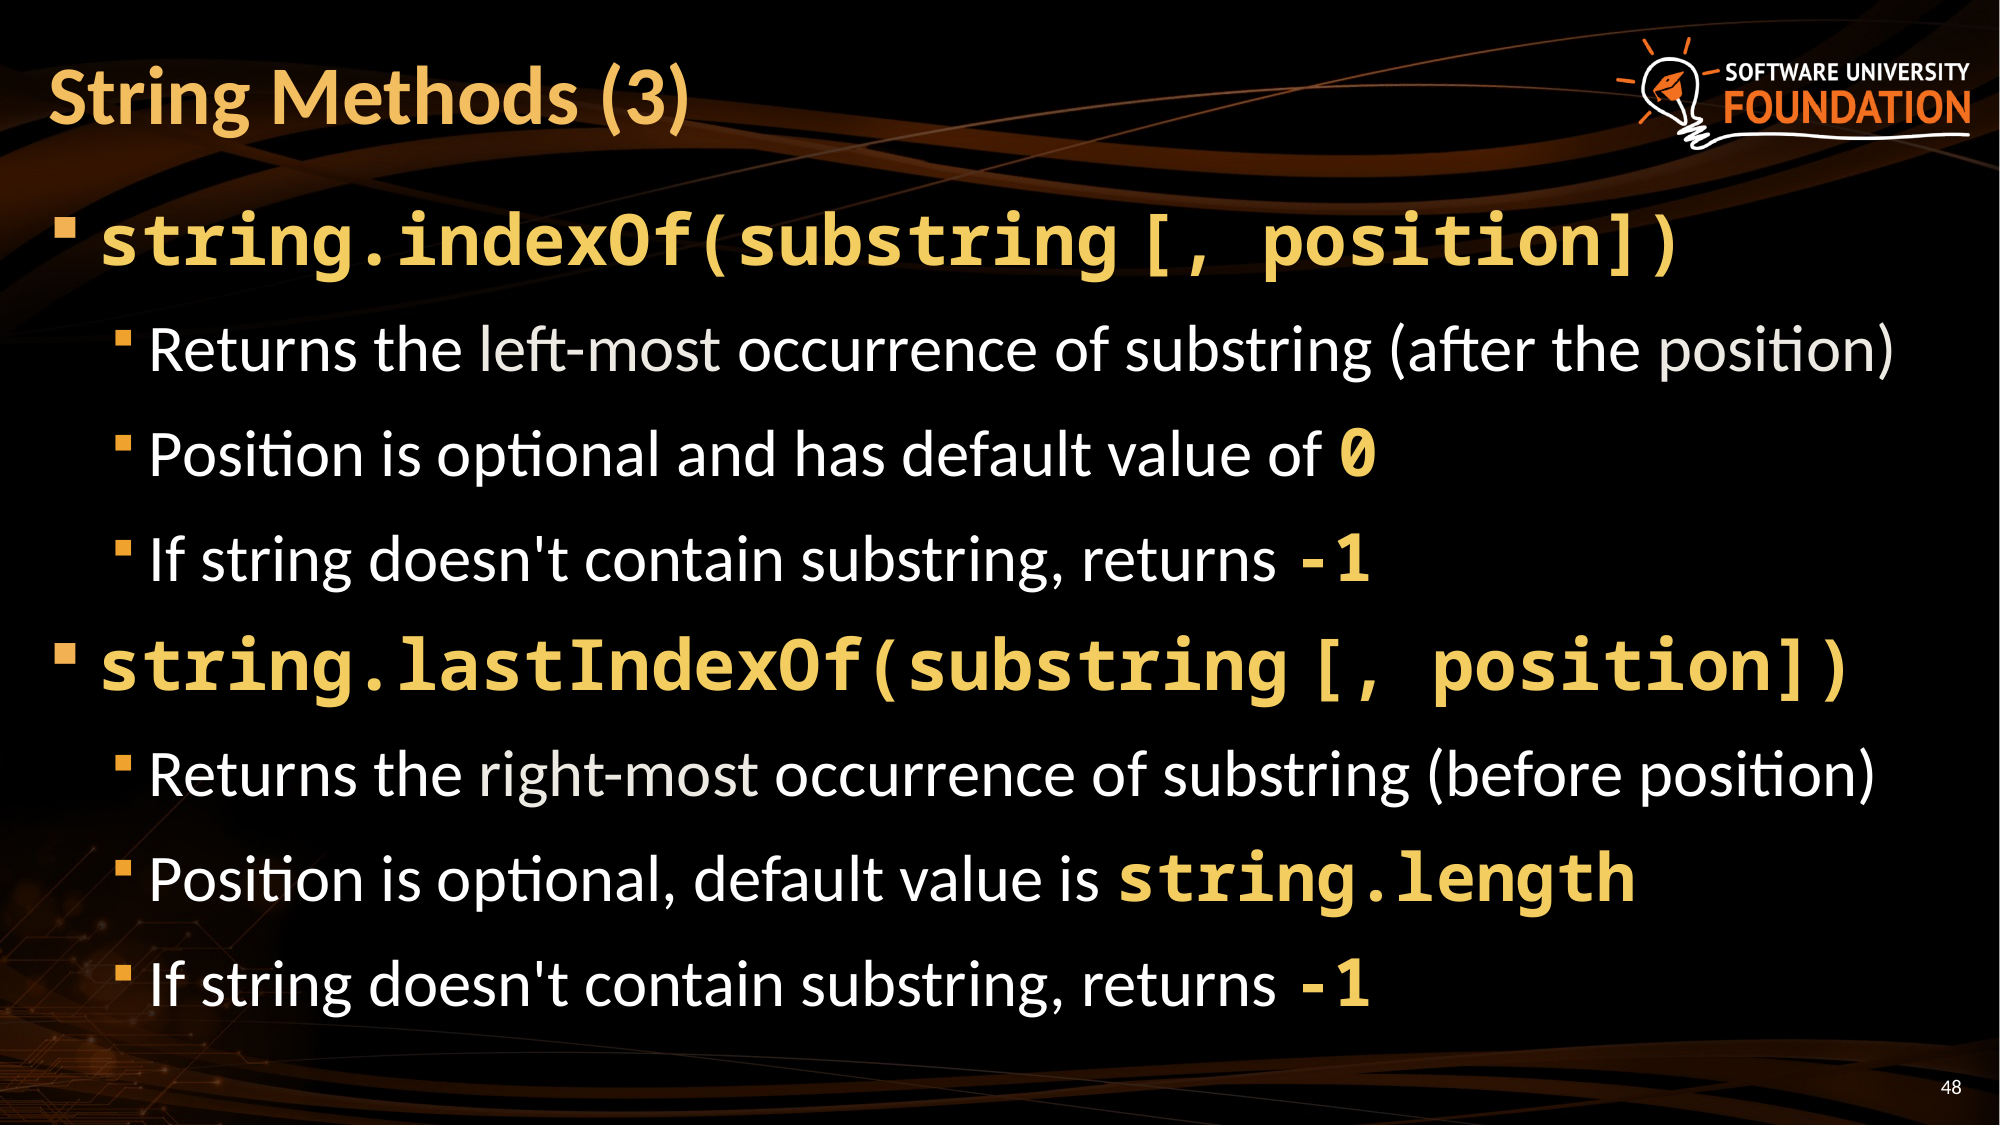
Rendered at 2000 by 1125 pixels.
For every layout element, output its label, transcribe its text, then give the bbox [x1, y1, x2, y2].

list string.indexOf(substring [, position]) Returns the left-most occurrence of substring (after the position) Position is optional and has default value of 0 If string doesn't contain substring, returns -1 string.lastIndexOf(substring [, position]) Returns the right-most occurrence of substring (before position) Position is optional, default value is string.length If string doesn't contain substring, returns -1 [31, 188, 1968, 1103]
title String Methods (3) [30, 6, 1602, 189]
picture [0, 0, 2000, 1125]
slide_number 48 [1897, 1070, 1968, 1103]
